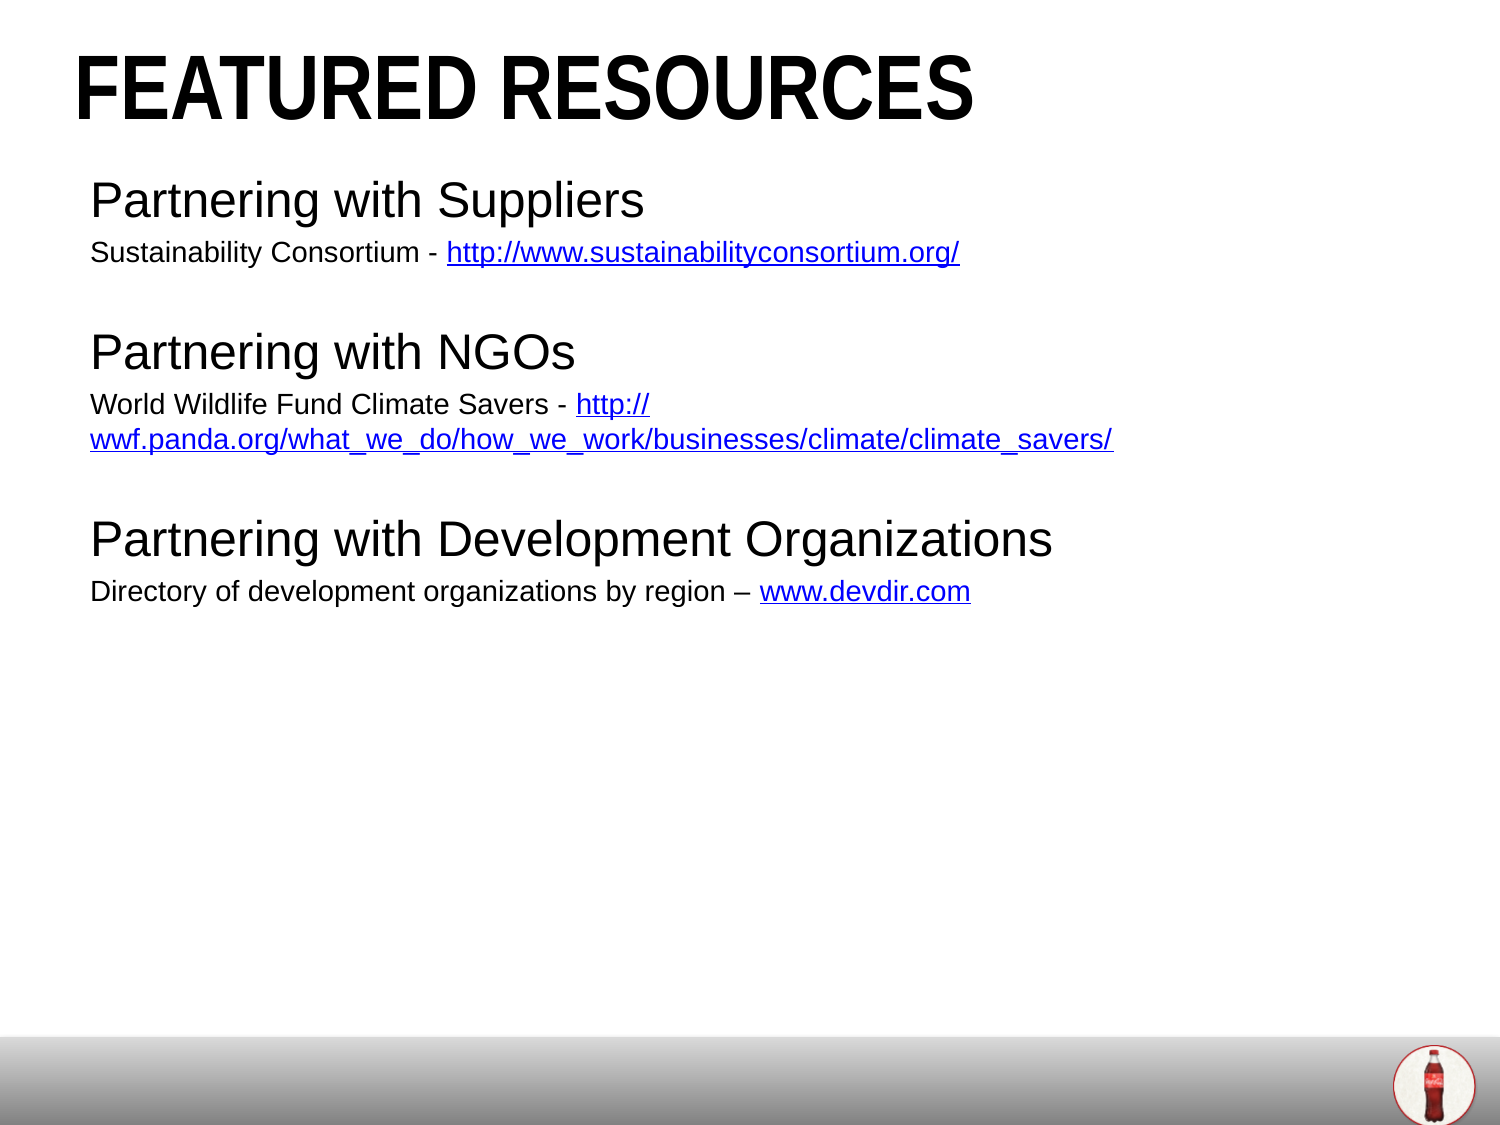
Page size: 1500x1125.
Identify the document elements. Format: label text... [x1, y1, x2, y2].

text_box [0, 1037, 1500, 1125]
list Partnering with Suppliers Sustainability Consortium - http://www.sustainabilityconsortium.org/ Partnering with NGOs World Wildlife Fund Climate Savers - http://wwf.panda.org/what_we_do/how_we_work/businesses/climate/climate_savers/ Partnering with Development Organizations Directory of development organizations by region – www.devdir.com [75, 159, 1413, 1035]
picture [1390, 1042, 1479, 1125]
title FEATURED RESOURCES [59, 0, 1410, 177]
